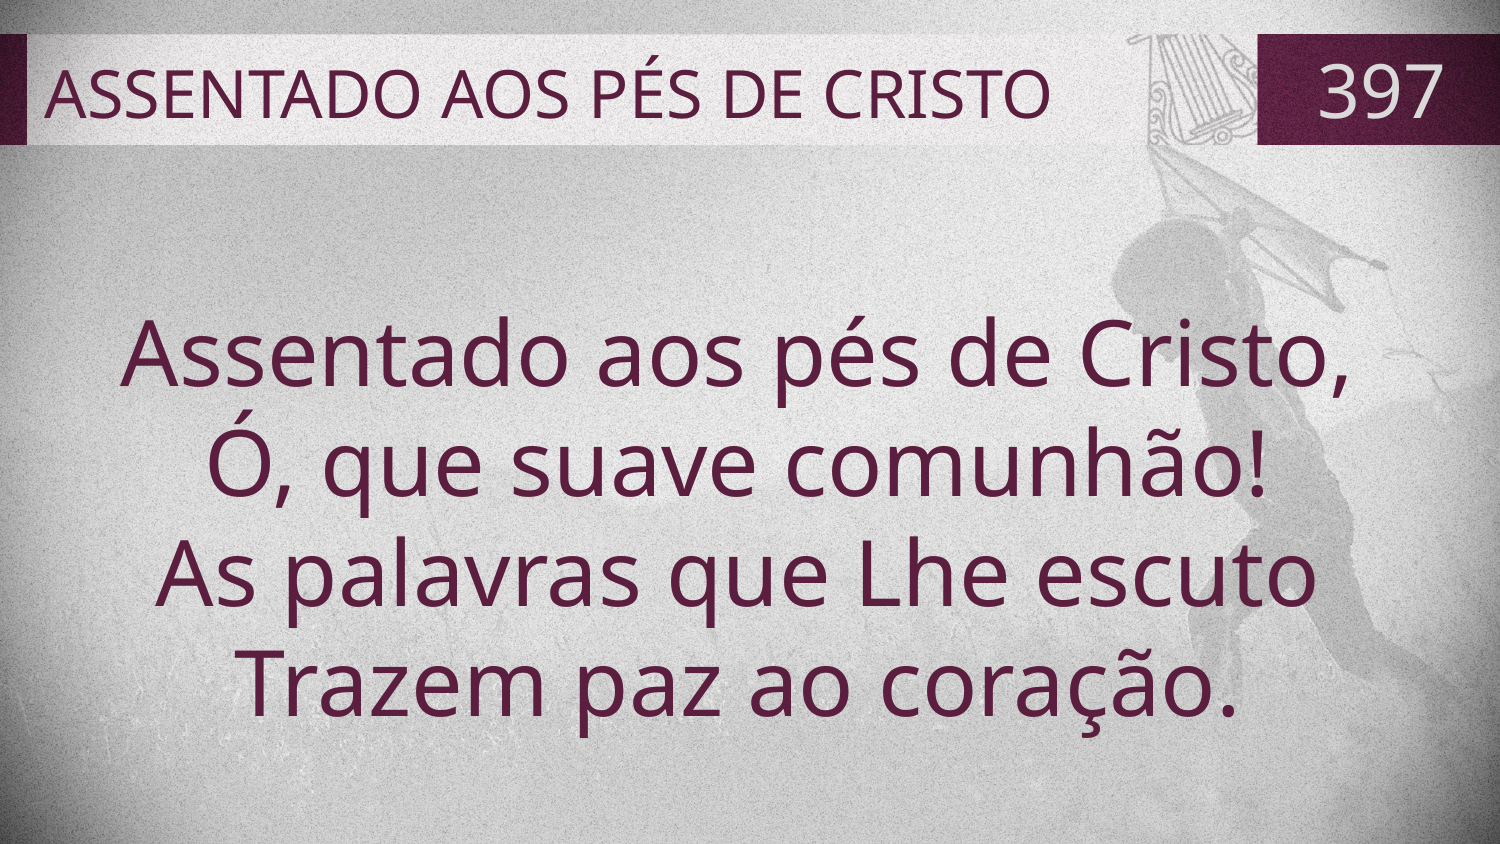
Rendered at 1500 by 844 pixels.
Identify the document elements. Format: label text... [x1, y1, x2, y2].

list 397 [1281, 36, 1483, 143]
list Assentado aos pés de Cristo, Ó, que suave comunhão! As palavras que Lhe escuto Trazem paz ao coração. [0, 185, 1500, 844]
picture [0, 0, 1500, 185]
title ASSENTADO AOS PÉS DE CRISTO [29, 33, 1258, 151]
